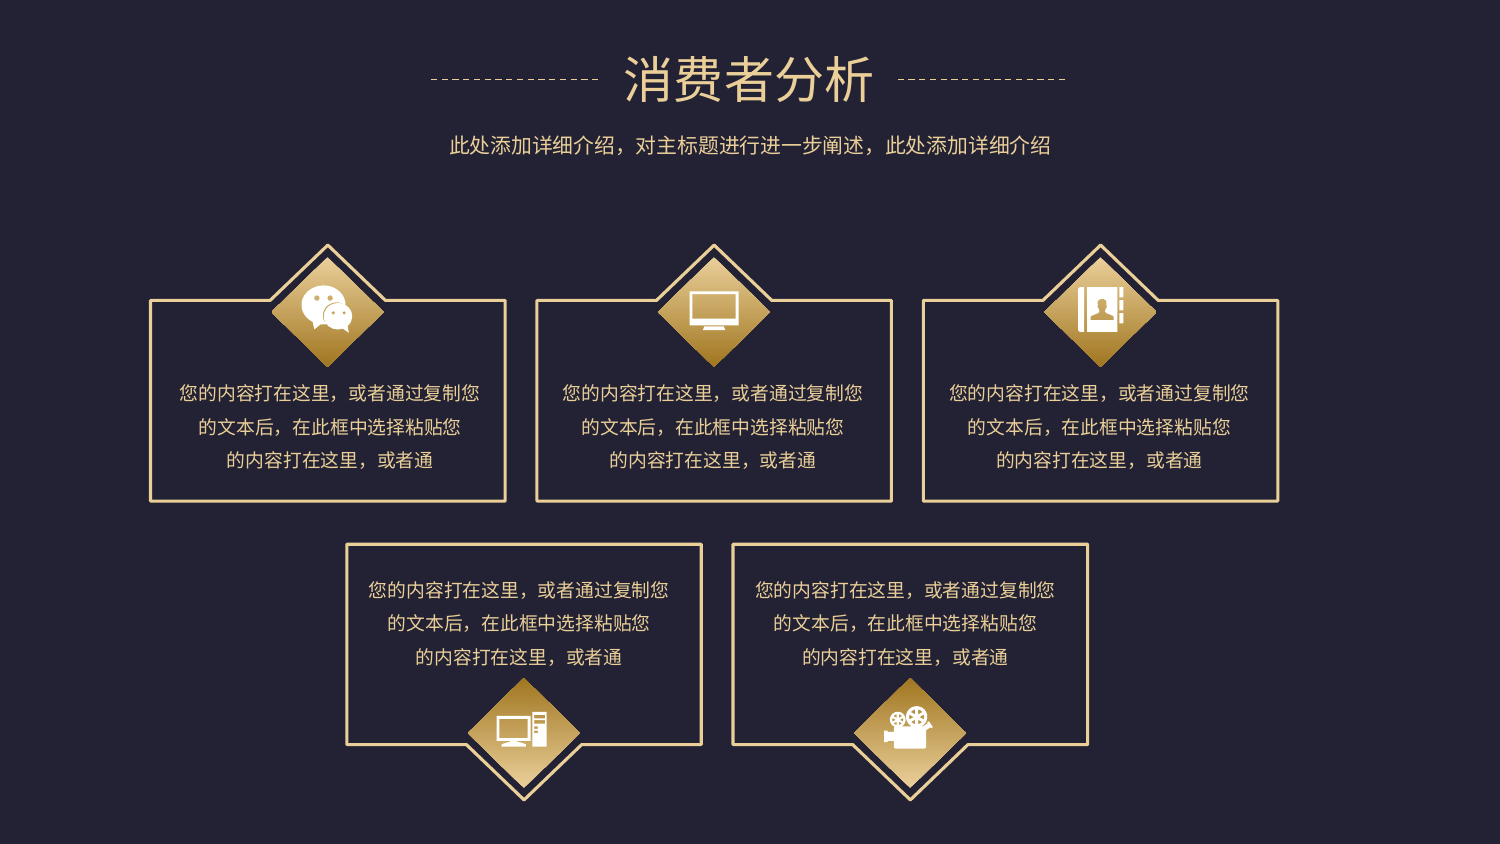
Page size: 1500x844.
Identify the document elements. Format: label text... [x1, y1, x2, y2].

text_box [536, 244, 892, 502]
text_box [732, 543, 1088, 801]
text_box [150, 244, 506, 502]
text_box 消费者分析 [609, 41, 891, 117]
text_box 此处添加详细介绍，对主标题进行进一步阐述，此处添加详细介绍 [288, 120, 1212, 162]
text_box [923, 244, 1279, 502]
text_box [346, 543, 702, 801]
